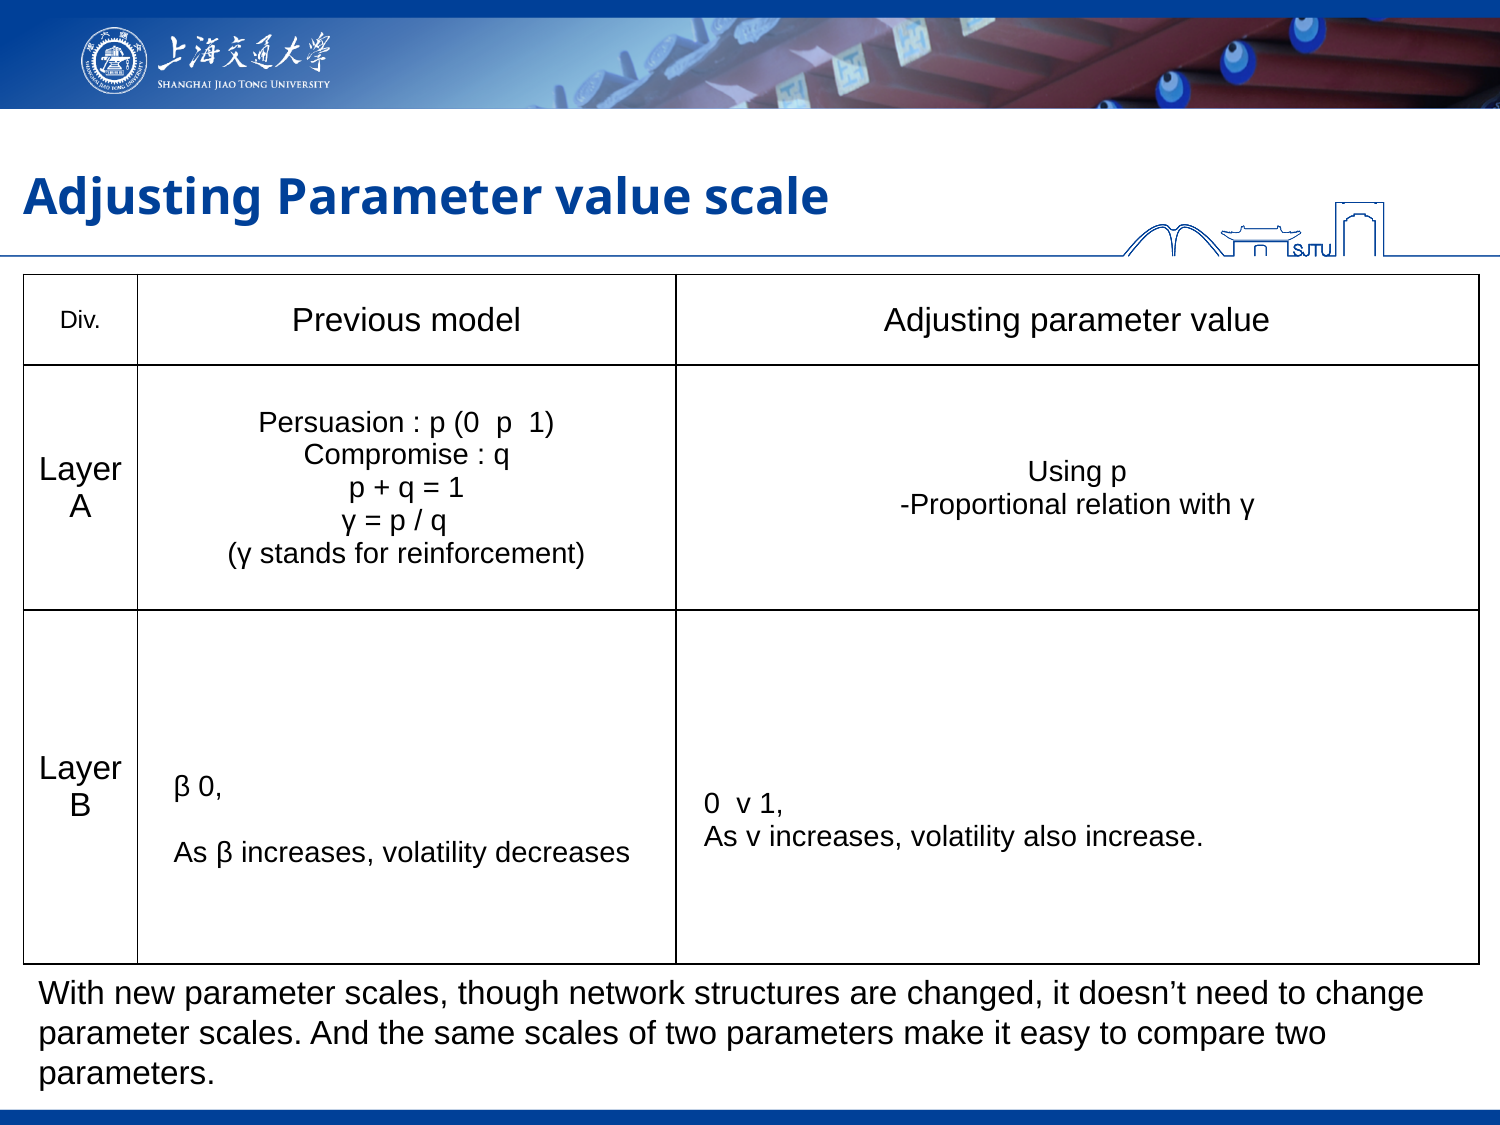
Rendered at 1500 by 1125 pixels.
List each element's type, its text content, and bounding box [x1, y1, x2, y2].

title Adjusting Parameter value scale [8, 151, 1382, 246]
text_box With new parameter scales, though network structures are changed, it doesn’t need to change parameter scales. And the same scales of two parameters make it easy to compare two parameters. [23, 964, 1500, 1099]
picture [0, 18, 1500, 109]
